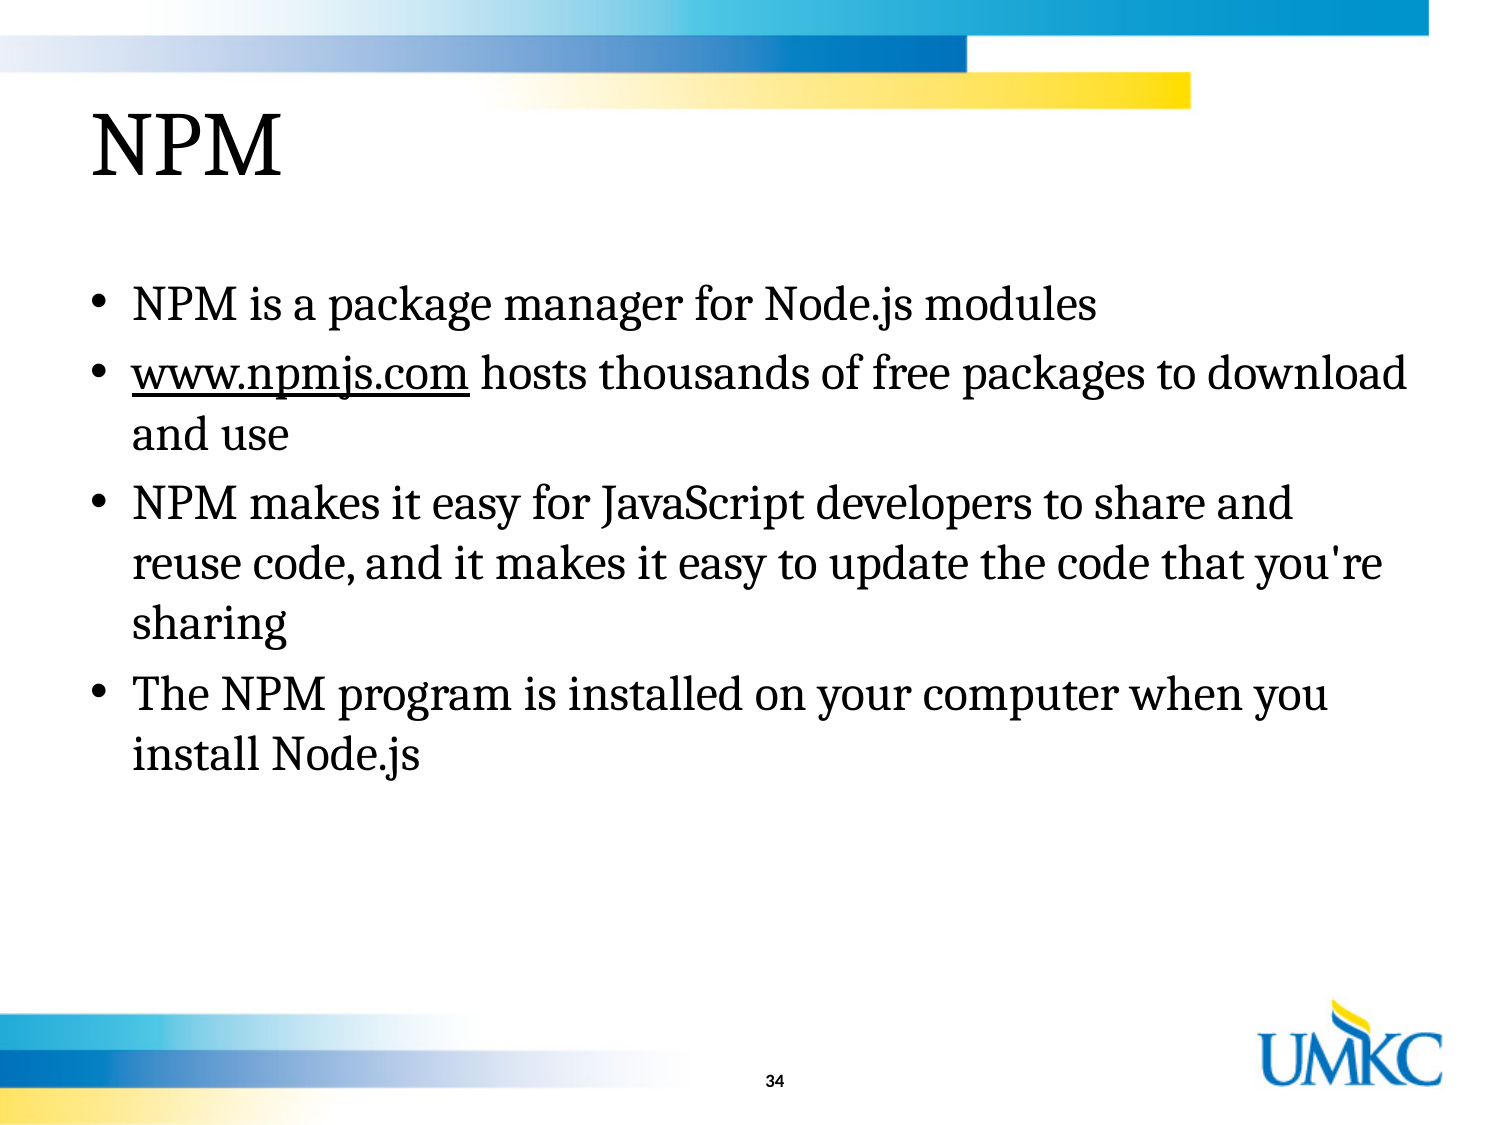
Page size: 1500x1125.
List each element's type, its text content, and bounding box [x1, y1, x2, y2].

list NPM is a package manager for Node.js modules www.npmjs.com hosts thousands of free packages to download and use NPM makes it easy for JavaScript developers to share and reuse code, and it makes it easy to update the code that you're sharing The NPM program is installed on your computer when you install Node.js [75, 262, 1425, 1005]
title NPM [75, 45, 1425, 233]
picture [0, 0, 1500, 1125]
slide_number 34 [600, 1050, 950, 1110]
